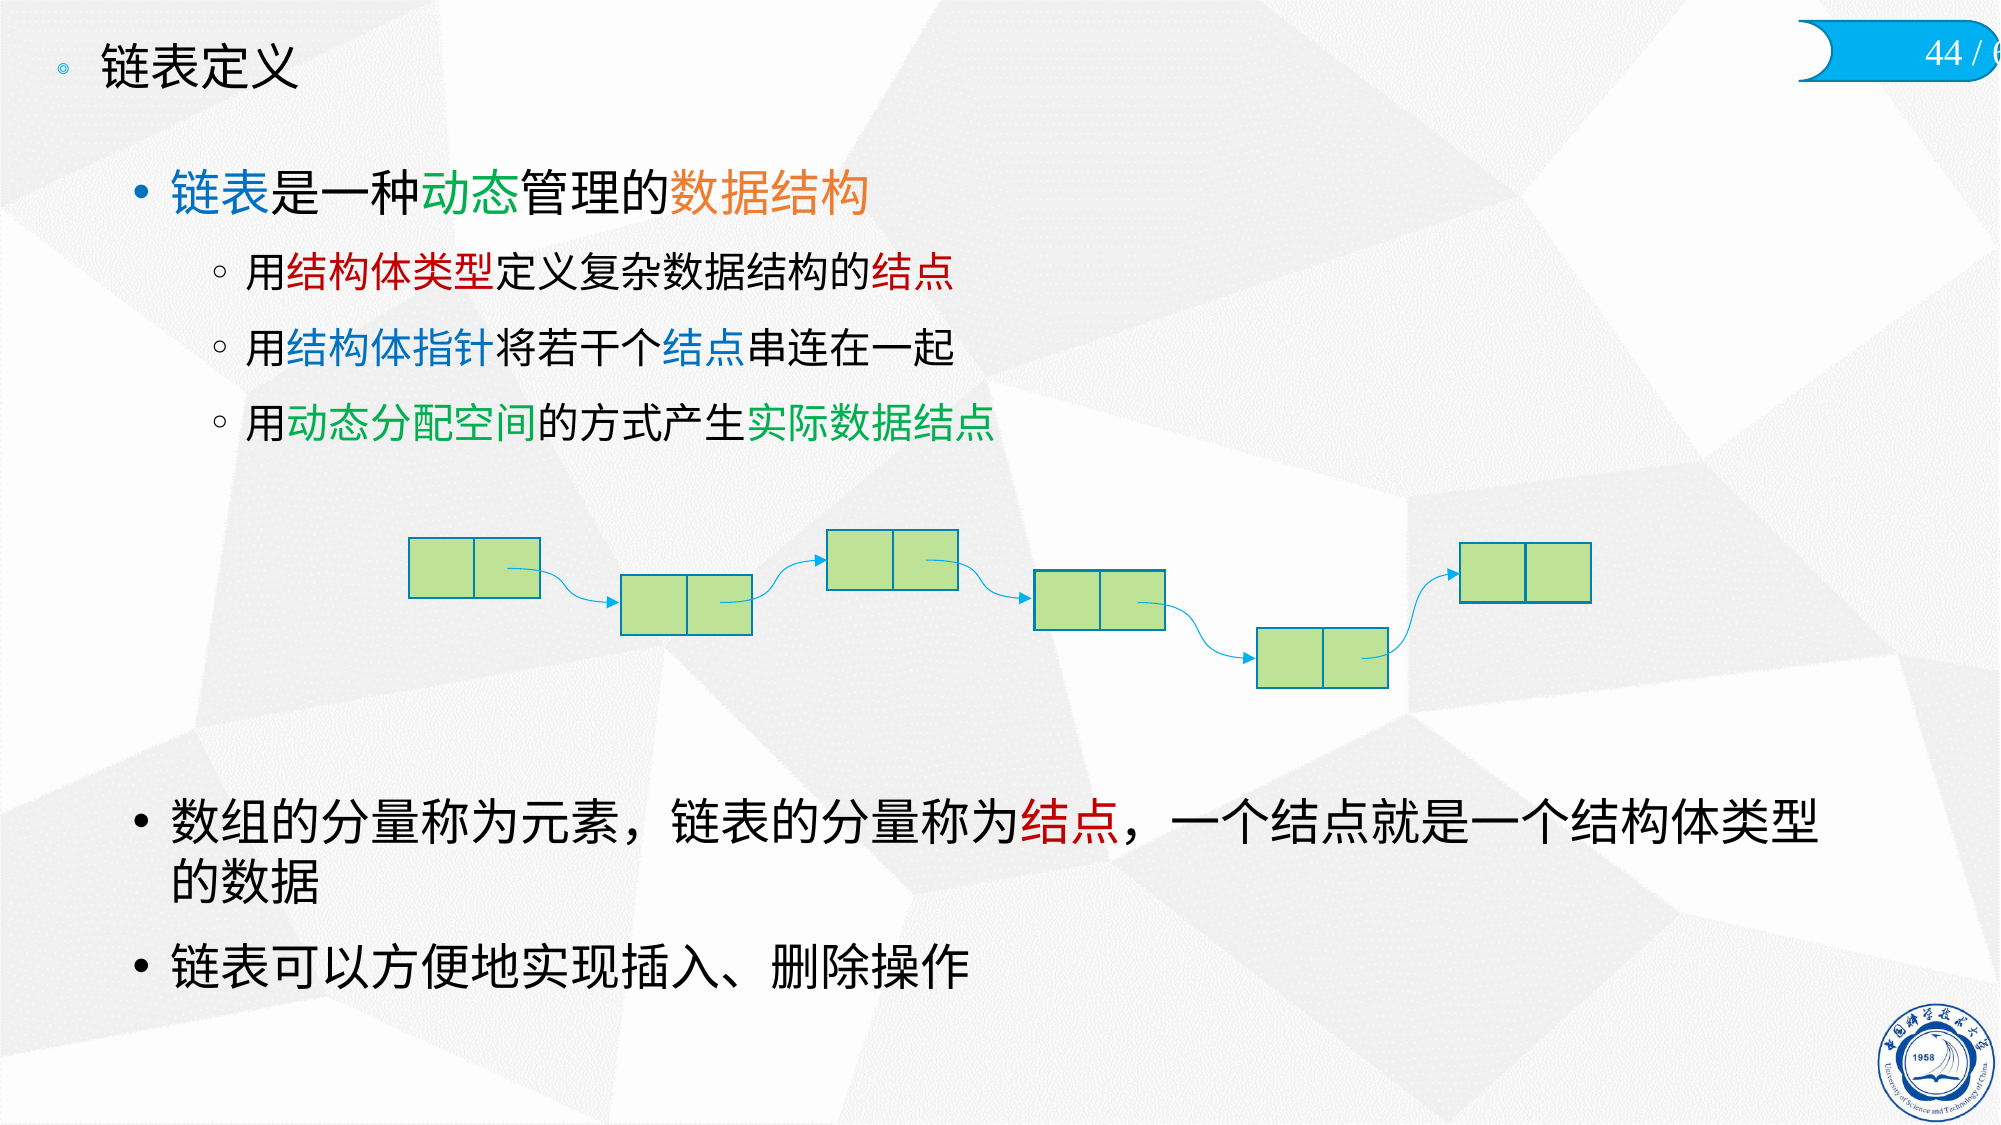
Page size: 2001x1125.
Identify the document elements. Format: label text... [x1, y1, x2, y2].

picture [0, 0, 2000, 1125]
title 链表定义 [41, 34, 997, 105]
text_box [408, 530, 1592, 689]
list 链表是一种动态管理的数据结构 用结构体类型定义复杂数据结构的结点 用结构体指针将若干个结点串连在一起 用动态分配空间的方式产生实际数据结点 数组的分量称为元素，链表的分量称为结点，一个结点就是一个结构体类型的数据 链表可以方便地实现插入、删除操作 [117, 153, 1875, 1065]
